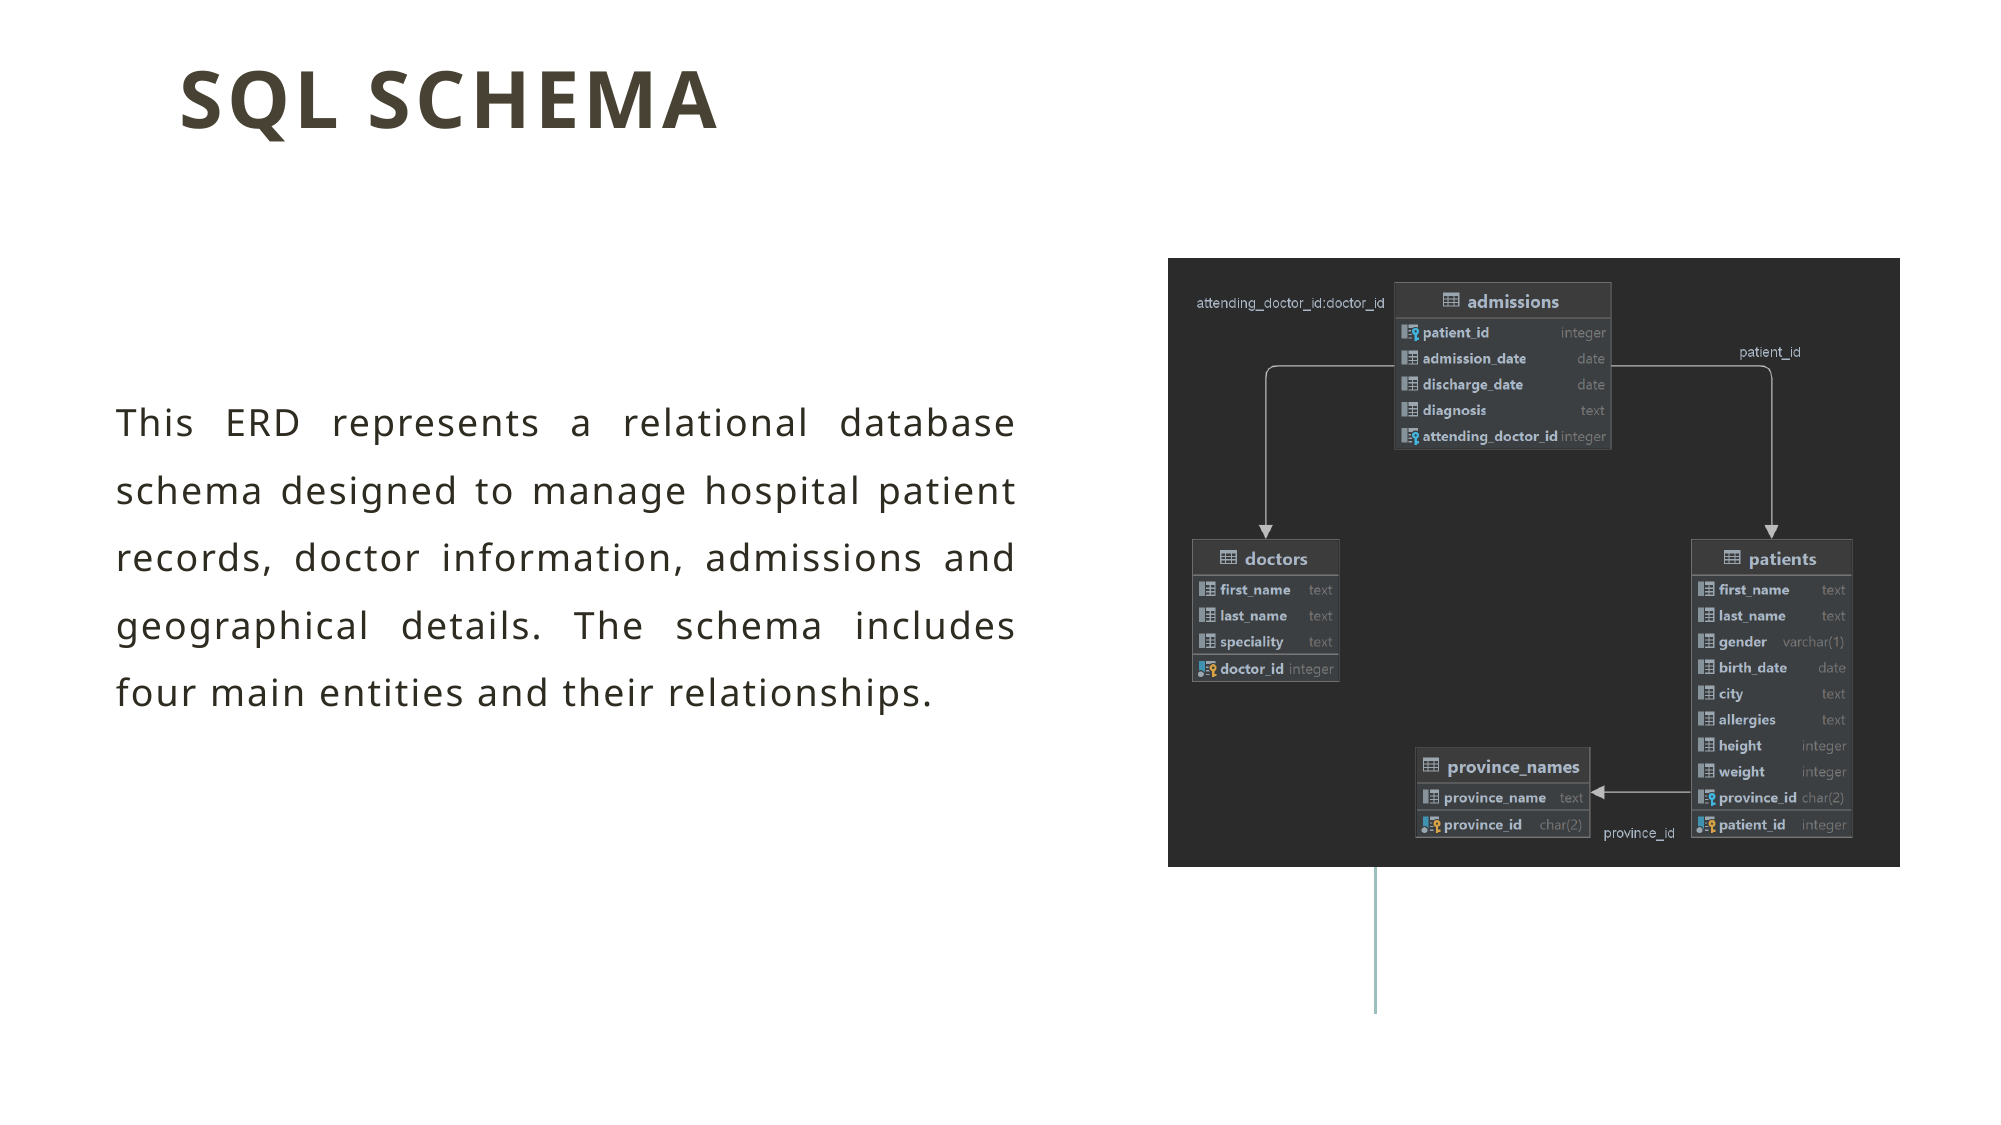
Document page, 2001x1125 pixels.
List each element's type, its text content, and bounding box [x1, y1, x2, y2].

title SQL Schema [0, 60, 738, 247]
picture [1168, 258, 1900, 867]
list This ERD represents a relational database schema designed to manage hospital patient records, doctor information, admissions and geographical details. The schema includes four main entities and their relationships. [100, 369, 1034, 730]
